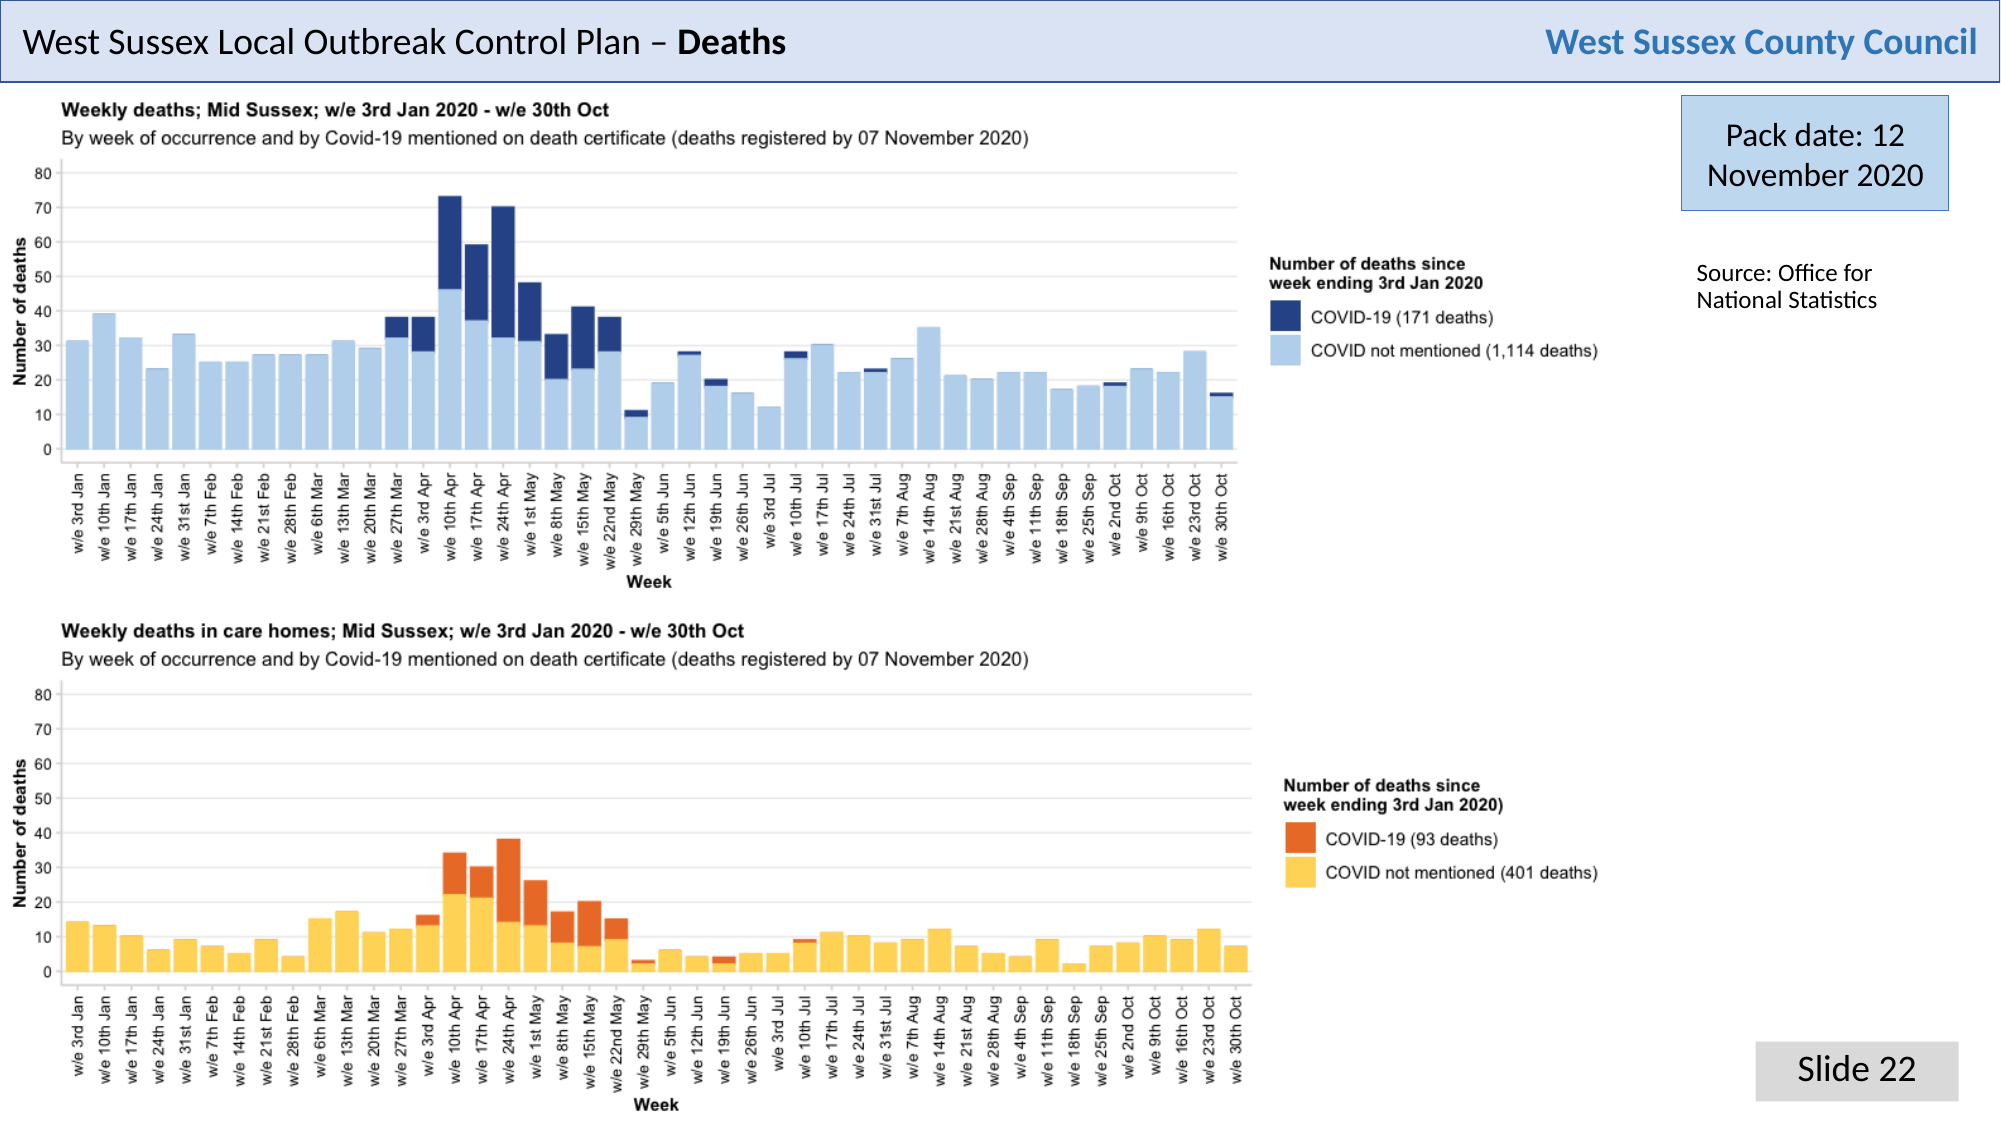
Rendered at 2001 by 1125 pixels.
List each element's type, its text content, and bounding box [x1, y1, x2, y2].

list Source: Office for National Statistics [1681, 252, 1959, 289]
picture [3, 612, 1619, 1125]
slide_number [1681, 95, 1949, 211]
list Slide 22 [1755, 1041, 1959, 1102]
picture [3, 91, 1619, 602]
